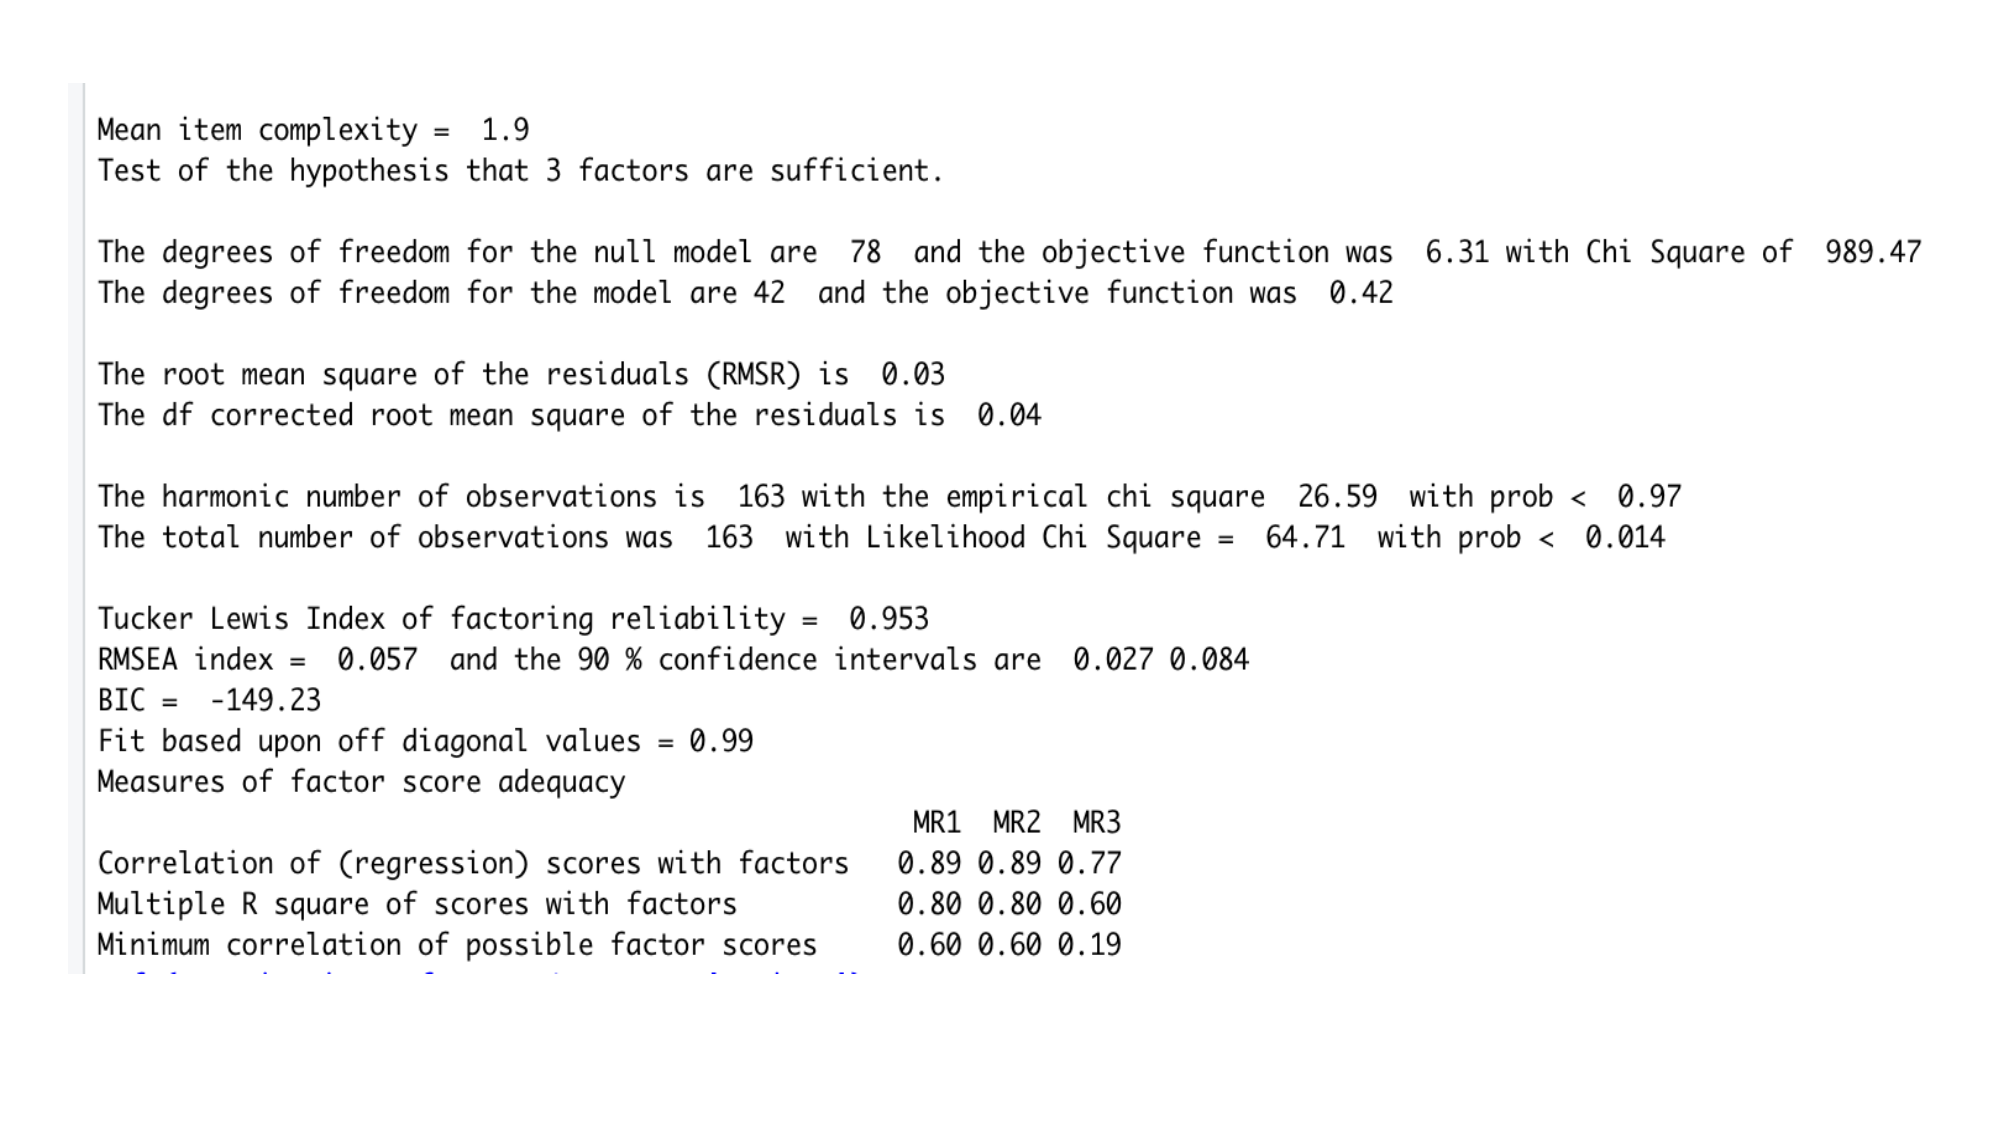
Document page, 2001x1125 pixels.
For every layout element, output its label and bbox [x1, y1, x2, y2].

list [68, 83, 1955, 974]
